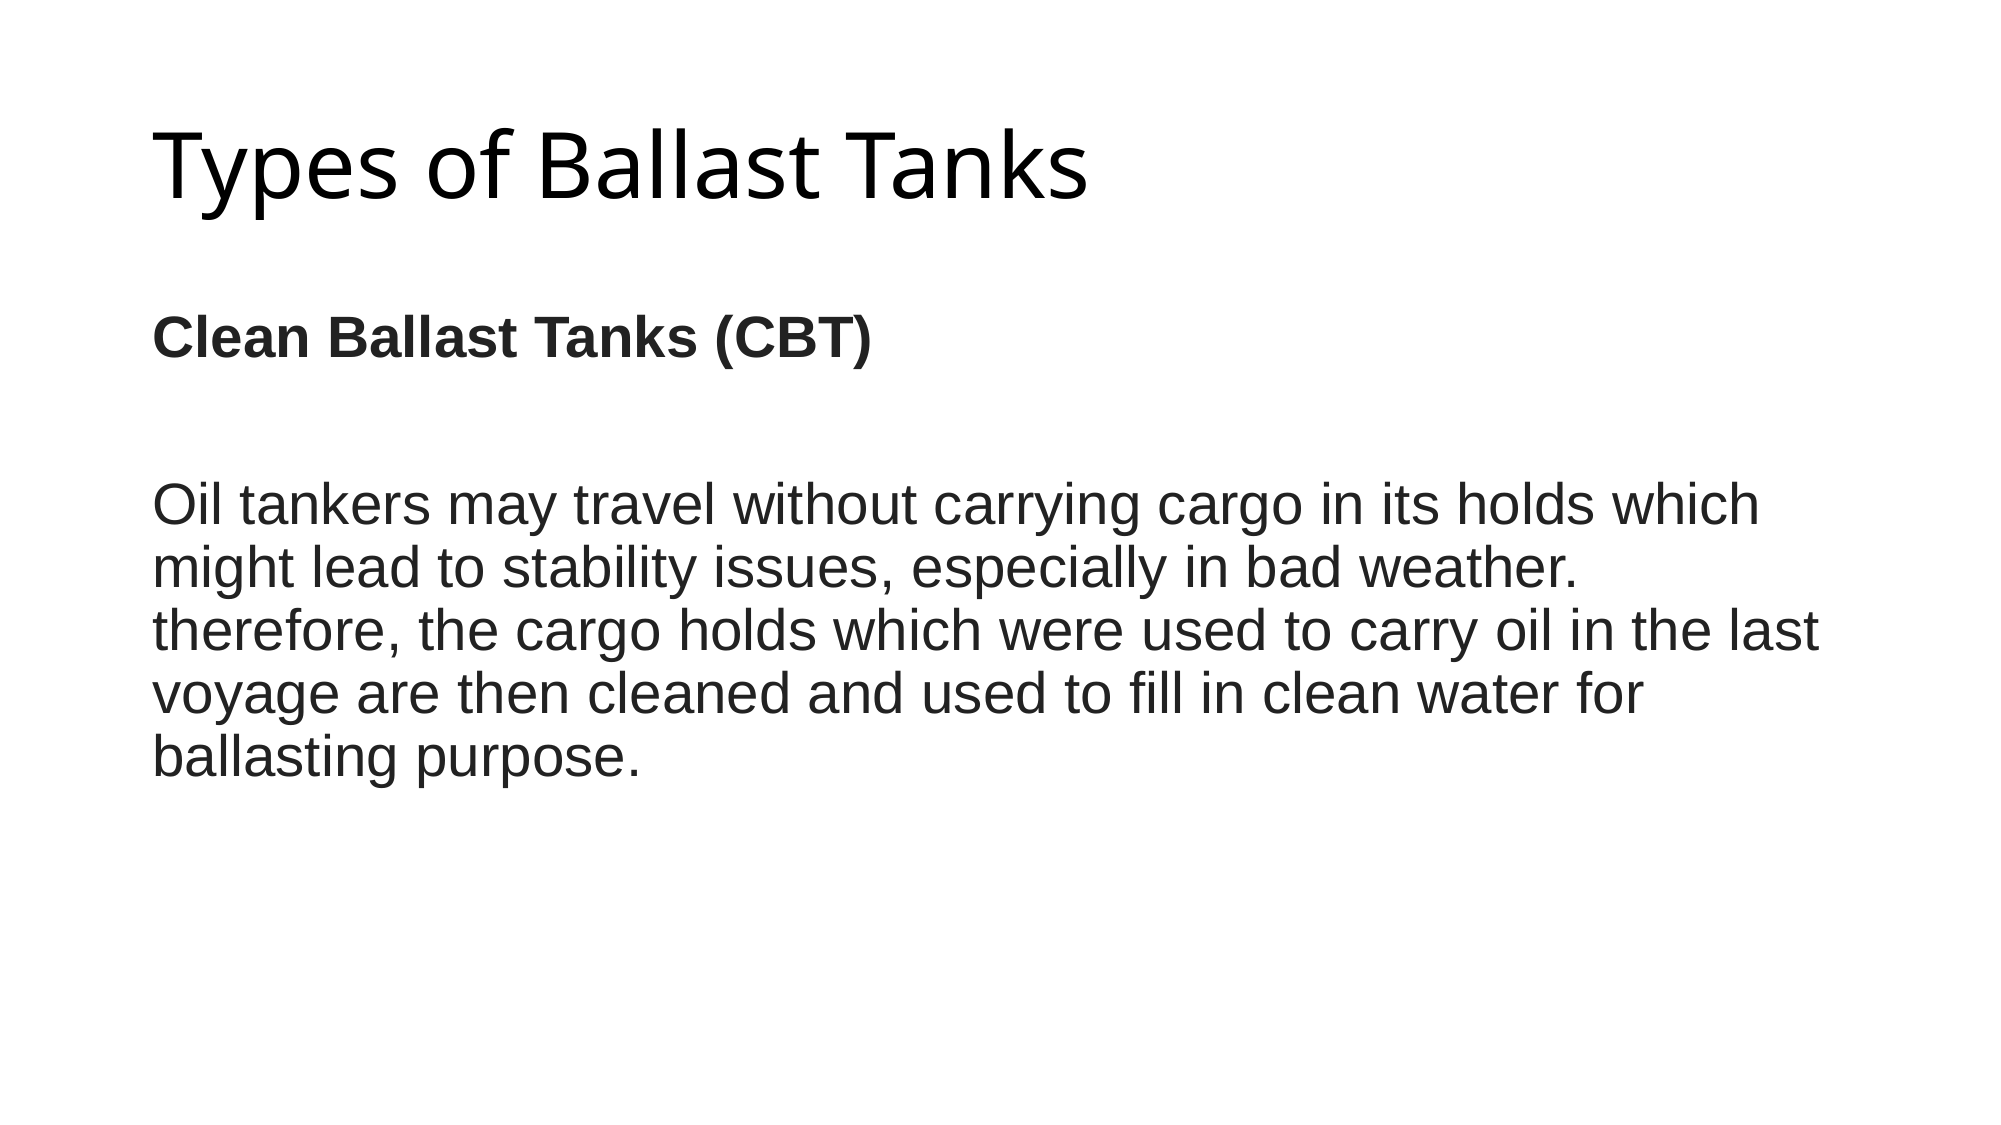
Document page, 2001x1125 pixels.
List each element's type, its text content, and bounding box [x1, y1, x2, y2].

title Types of Ballast Tanks [137, 59, 1863, 278]
list Clean Ballast Tanks (CBT) Oil tankers may travel without carrying cargo in its holds which might lead to stability issues, especially in bad weather. therefore, the cargo holds which were used to carry oil in the last voyage are then cleaned and used to fill in clean water for ballasting purpose. [137, 299, 1863, 1014]
